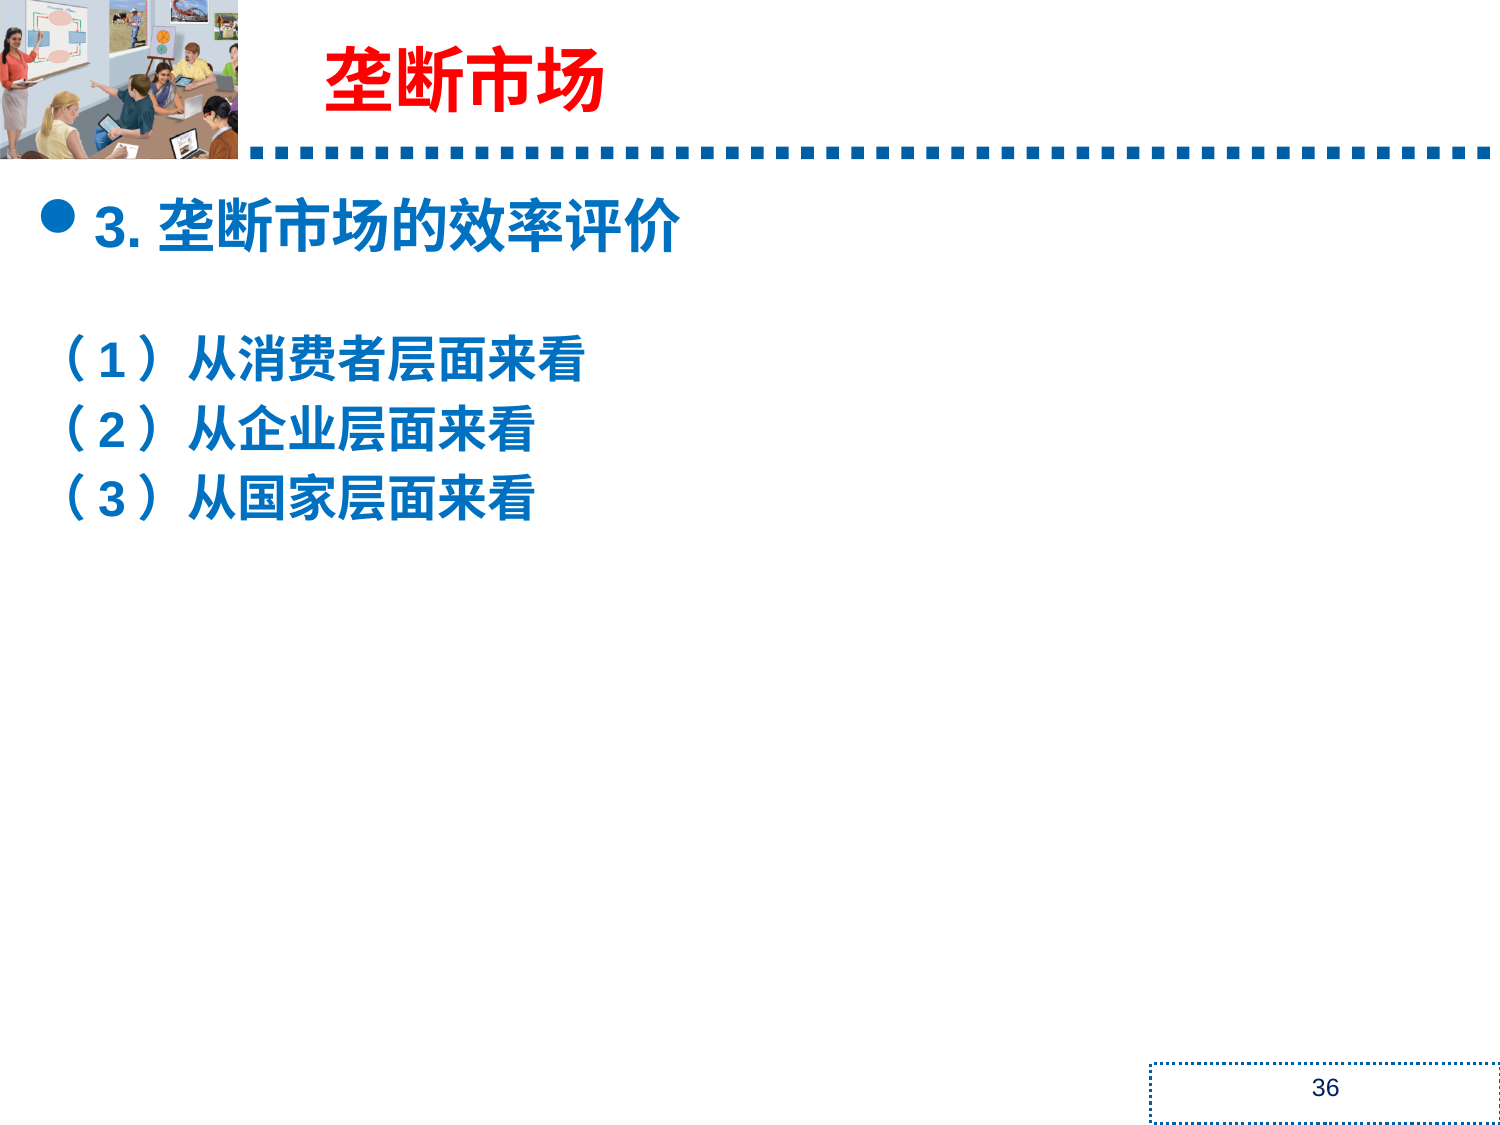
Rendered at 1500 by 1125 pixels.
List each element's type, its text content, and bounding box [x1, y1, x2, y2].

text_box 垄断市场 [308, 28, 622, 129]
picture [0, 0, 238, 159]
text_box 3.垄断市场的效率评价 （1）从消费者层面来看 （2）从企业层面来看 （3）从国家层面来看 [21, 181, 1426, 651]
slide_number 36 [1149, 1062, 1500, 1125]
